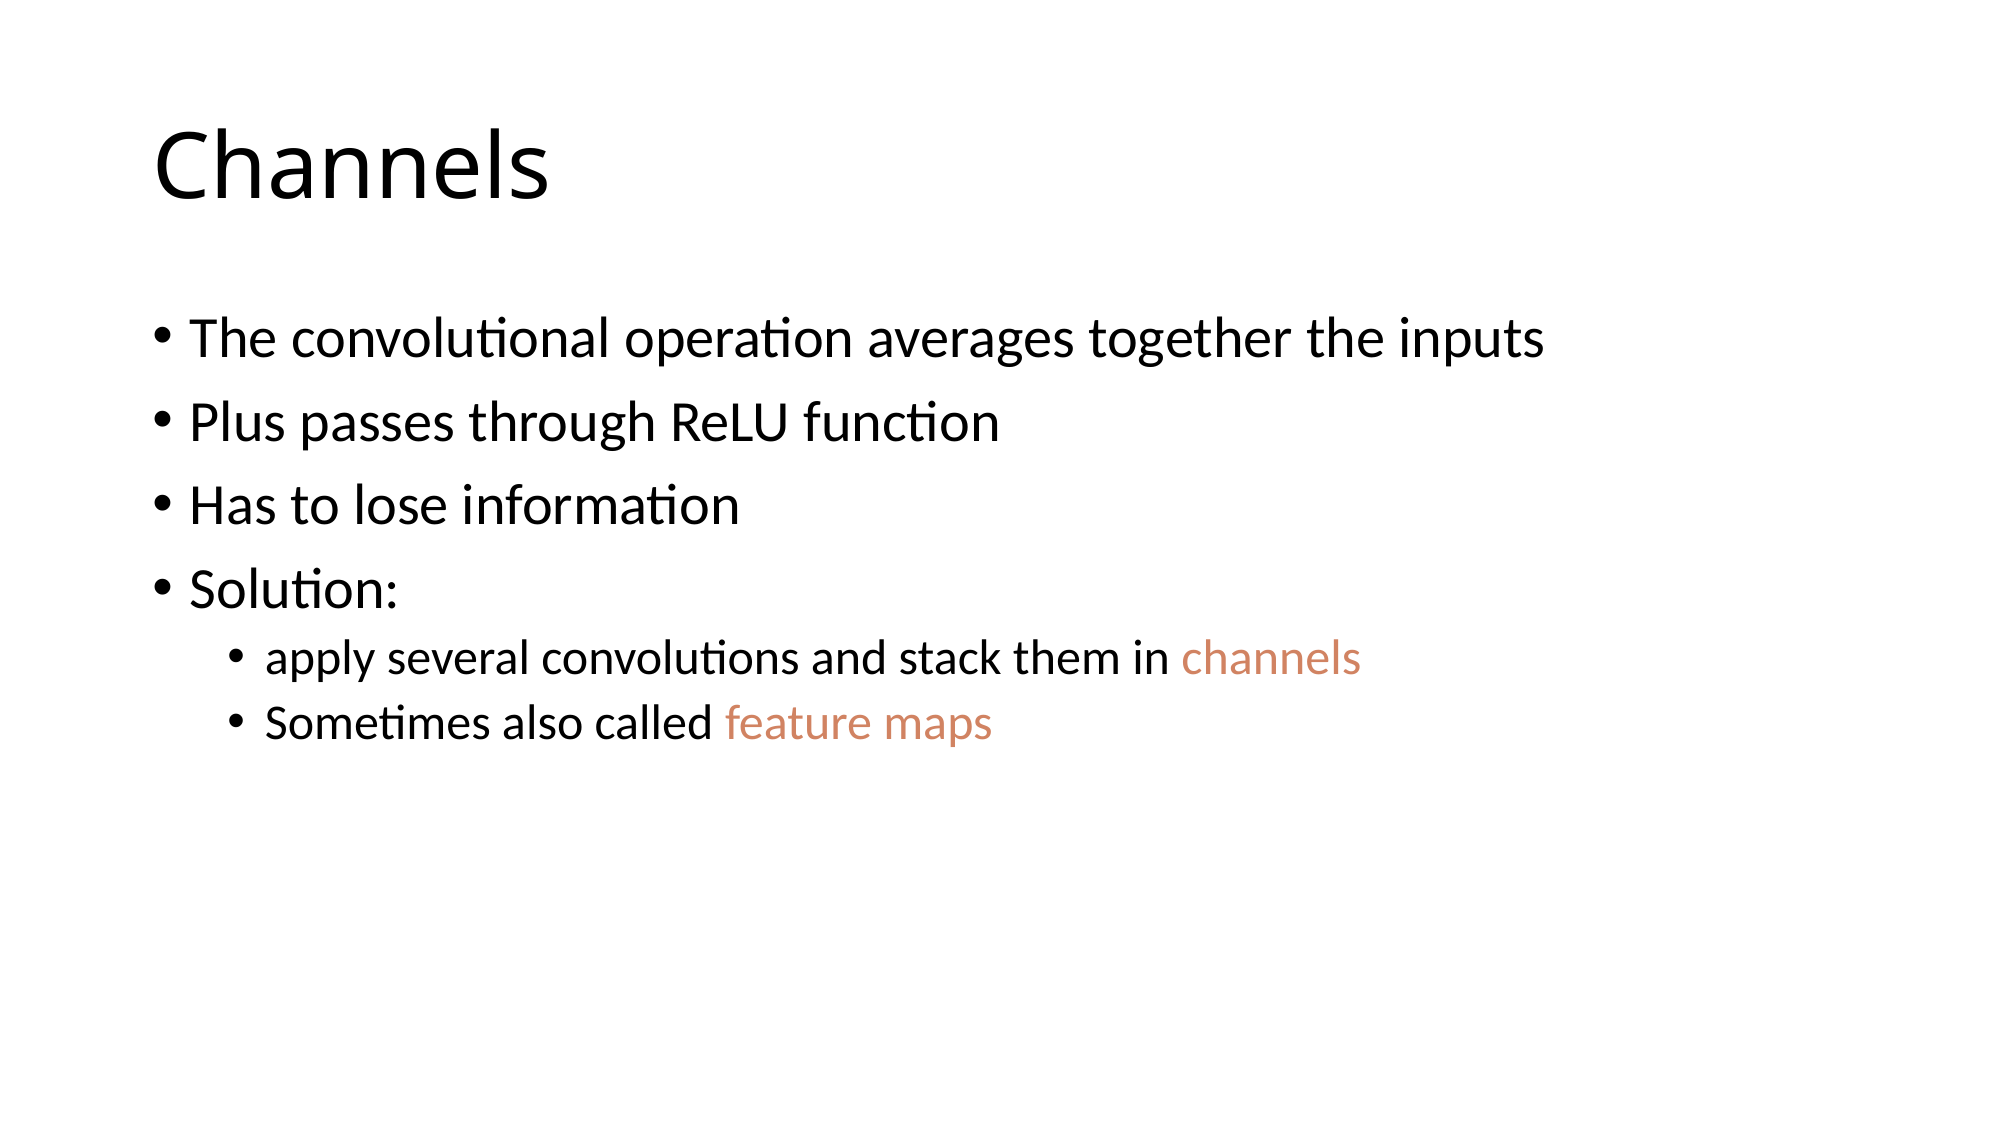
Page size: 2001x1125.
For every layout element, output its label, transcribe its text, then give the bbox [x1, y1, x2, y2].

title Channels [137, 59, 1863, 278]
list The convolutional operation averages together the inputs Plus passes through ReLU function Has to lose information Solution: apply several convolutions and stack them in channels Sometimes also called feature maps [137, 299, 1863, 1014]
